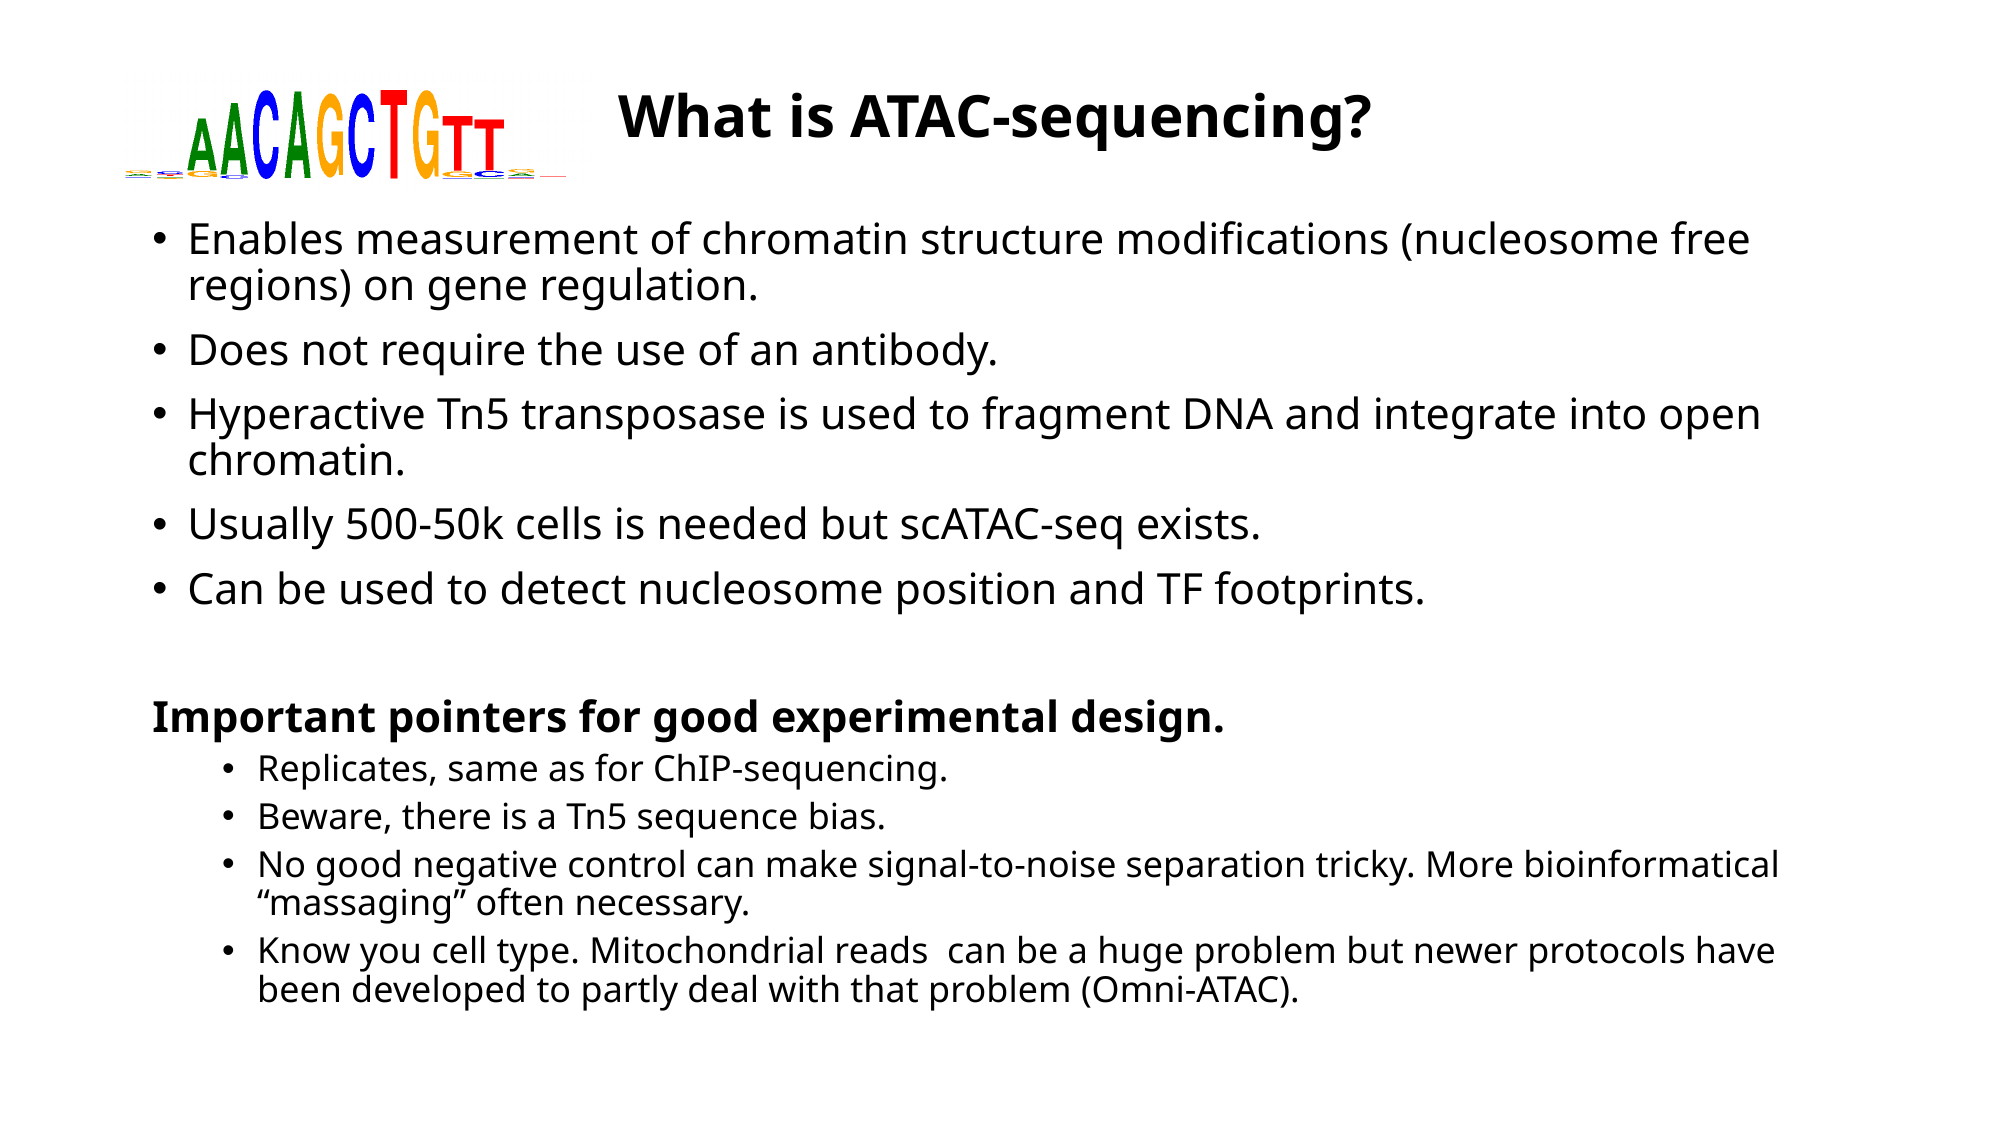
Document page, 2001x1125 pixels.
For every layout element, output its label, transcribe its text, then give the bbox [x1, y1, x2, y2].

list Enables measurement of chromatin structure modifications (nucleosome free regions) on gene regulation. Does not require the use of an antibody. Hyperactive Tn5 transposase is used to fragment DNA and integrate into open chromatin. Usually 500-50k cells is needed but scATAC-seq exists. Can be used to detect nucleosome position and TF footprints. Important pointers for good experimental design. Replicates, same as for ChIP-sequencing. Beware, there is a Tn5 sequence bias. No good negative control can make signal-to-noise separation tricky. More bioinformatical “massaging” often necessary. Know you cell type. Mitochondrial reads can be a huge problem but newer protocols have been developed to partly deal with that problem (Omni-ATAC). [137, 209, 1863, 1021]
picture [118, 71, 591, 190]
text_box What is ATAC-sequencing? [591, 71, 1854, 156]
